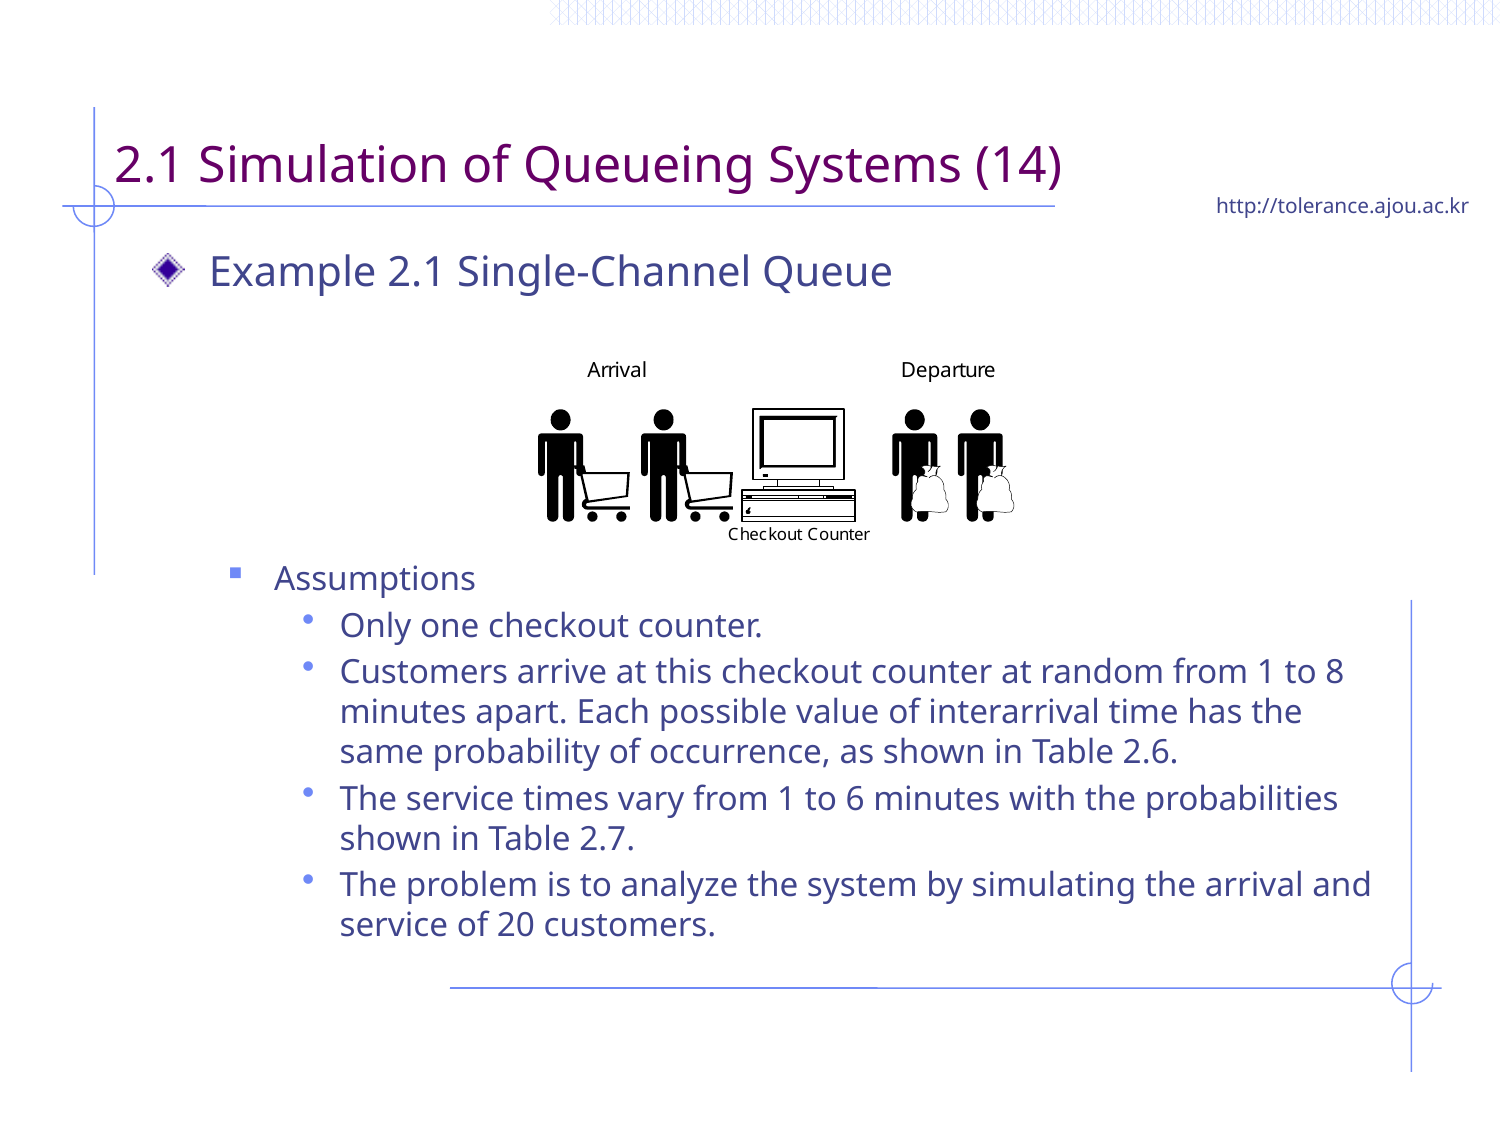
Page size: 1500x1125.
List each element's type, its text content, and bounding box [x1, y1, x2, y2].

text_box Assumptions Only one checkout counter. Customers arrive at this checkout counter at random from 1 to 8 minutes apart. Each possible value of interarrival time has the same probability of occurrence, as shown in Table 2.6. The service times vary from 1 to 6 minutes with the probabilities shown in Table 2.7. The problem is to analyze the system by simulating the arrival and service of 20 customers. [137, 549, 1400, 963]
list Example 2.1 Single-Channel Queue [137, 237, 1413, 317]
picture [474, 349, 1082, 561]
title 2.1 Simulation of Queueing Systems (14) [99, 99, 1238, 201]
picture [152, 253, 185, 287]
